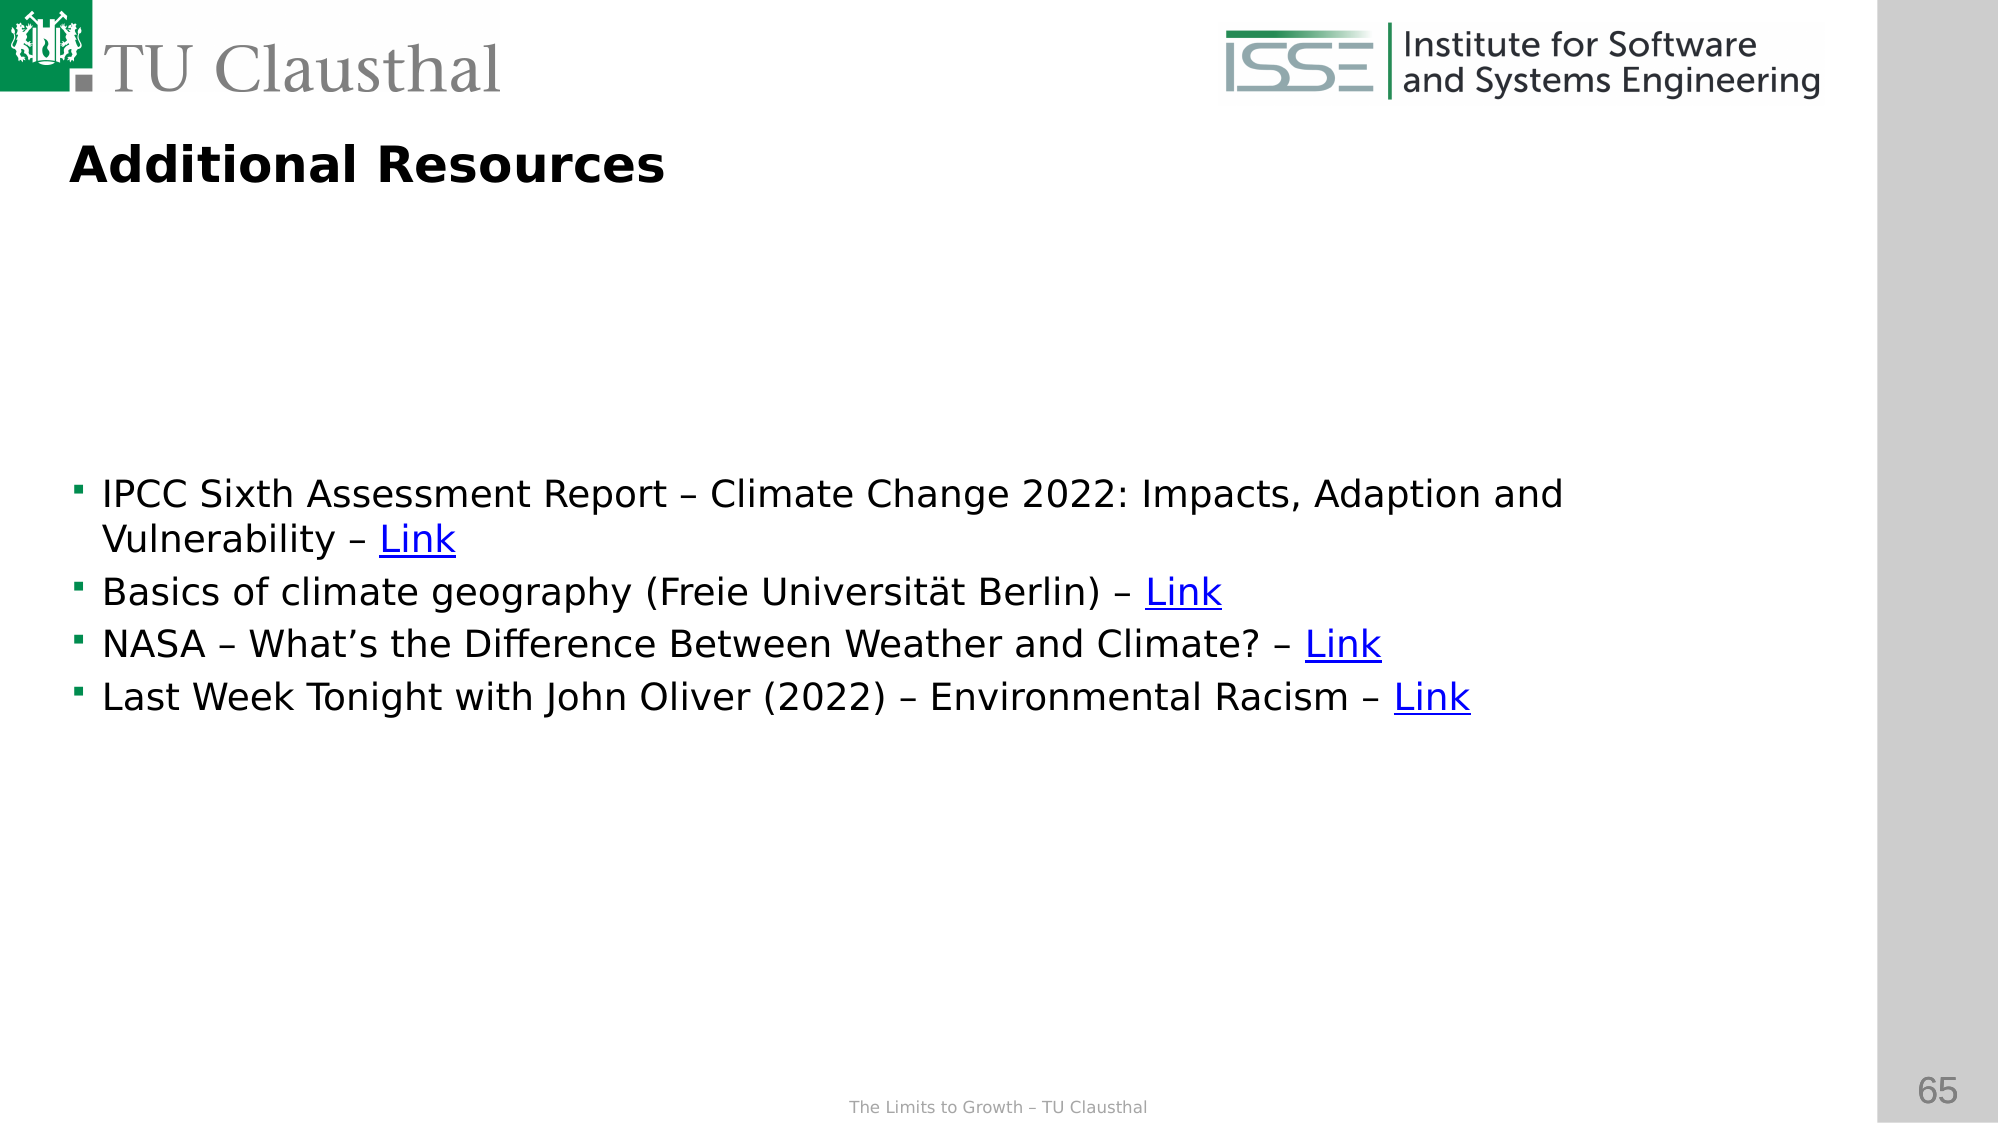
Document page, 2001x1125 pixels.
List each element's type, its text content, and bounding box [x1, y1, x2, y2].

text_box Additional Resources [55, 125, 1817, 206]
picture [1218, 22, 1825, 106]
text_box IPCC Sixth Assessment Report – Climate Change 2022: Impacts, Adaption and Vulnerability – Link Basics of climate geography (Freie Universität Berlin) – Link NASA – What’s the Difference Between Weather and Climate? – Link Last Week Tonight with John Oliver (2022) – Environmental Racism – Link [55, 208, 1817, 1033]
picture [0, 0, 500, 92]
